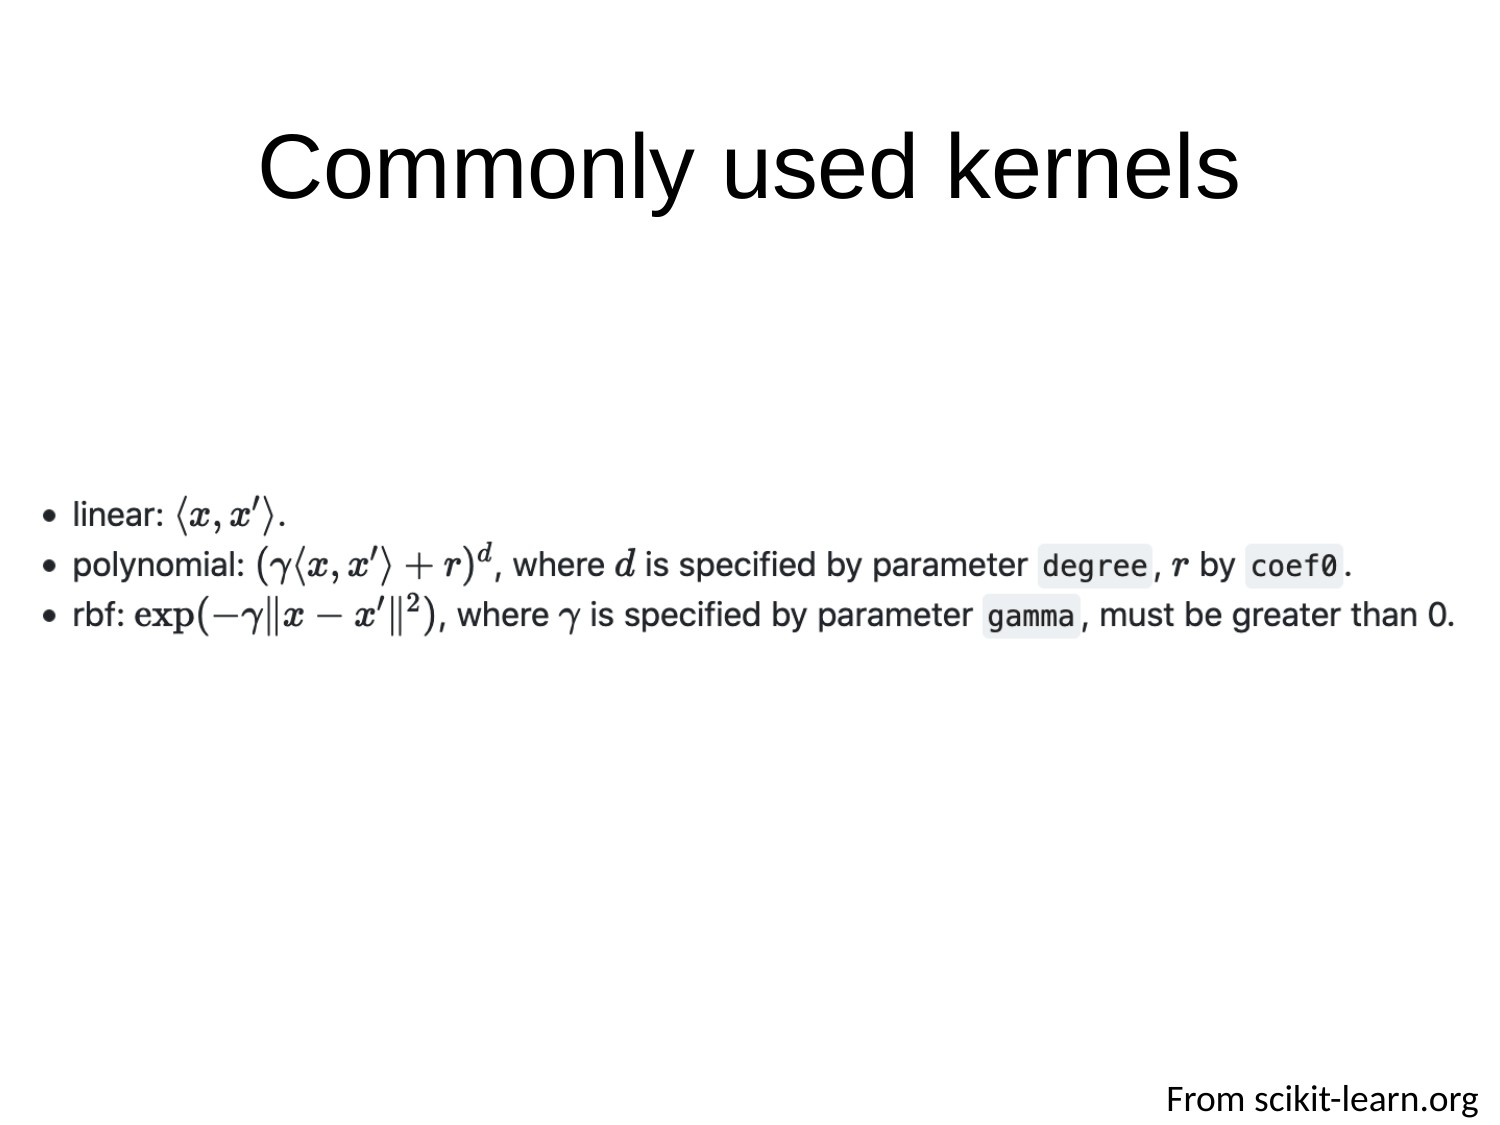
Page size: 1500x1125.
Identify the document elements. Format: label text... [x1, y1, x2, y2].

picture [19, 477, 1481, 639]
text_box From scikit-learn.org [1151, 1066, 1494, 1125]
title Commonly used kernels [103, 59, 1397, 278]
